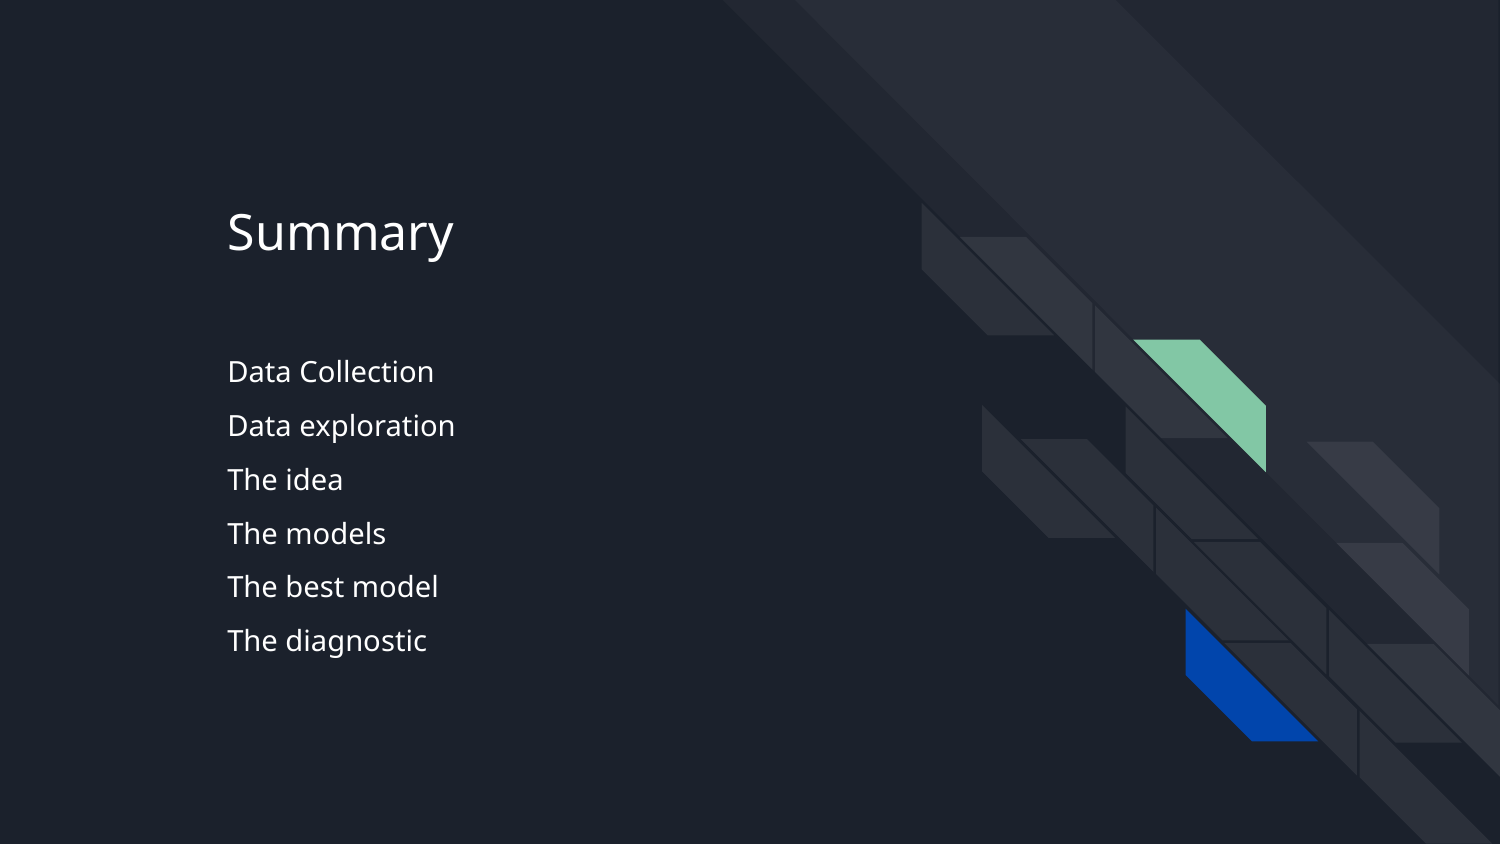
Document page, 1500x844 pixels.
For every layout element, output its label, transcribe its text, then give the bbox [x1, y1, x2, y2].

text_box Data Collection Data exploration The idea The models The best model The diagnostic [212, 338, 708, 671]
text_box Summary [212, 185, 1368, 266]
